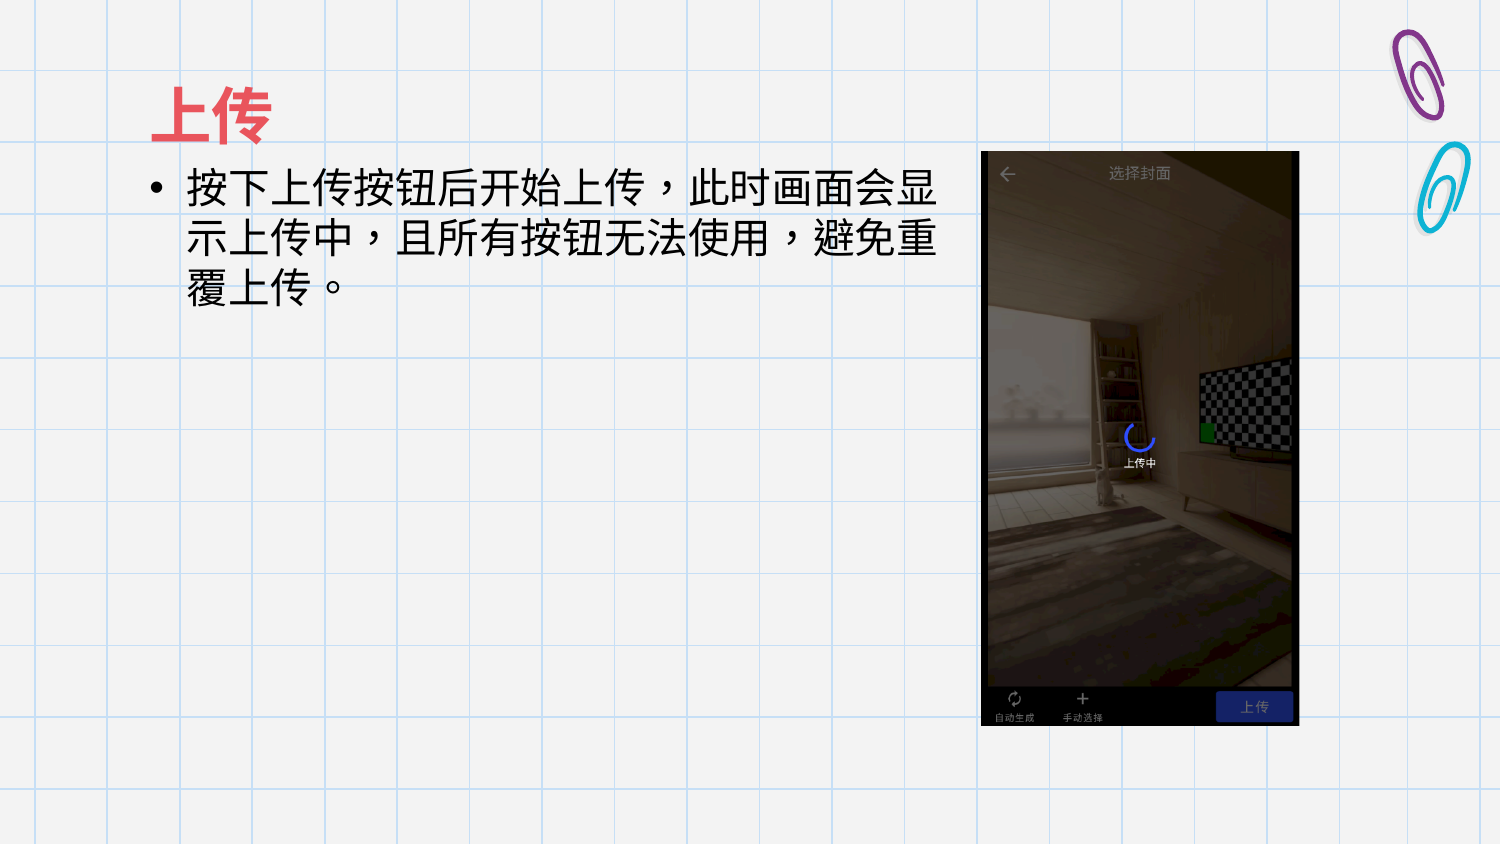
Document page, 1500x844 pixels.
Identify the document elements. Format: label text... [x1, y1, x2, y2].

picture [980, 151, 1300, 726]
list 按下上传按钮后开始上传，此时画面会显示上传中，且所有按钮无法使用，避免重覆上传。 [134, 147, 981, 731]
title 上传 [134, 62, 963, 147]
